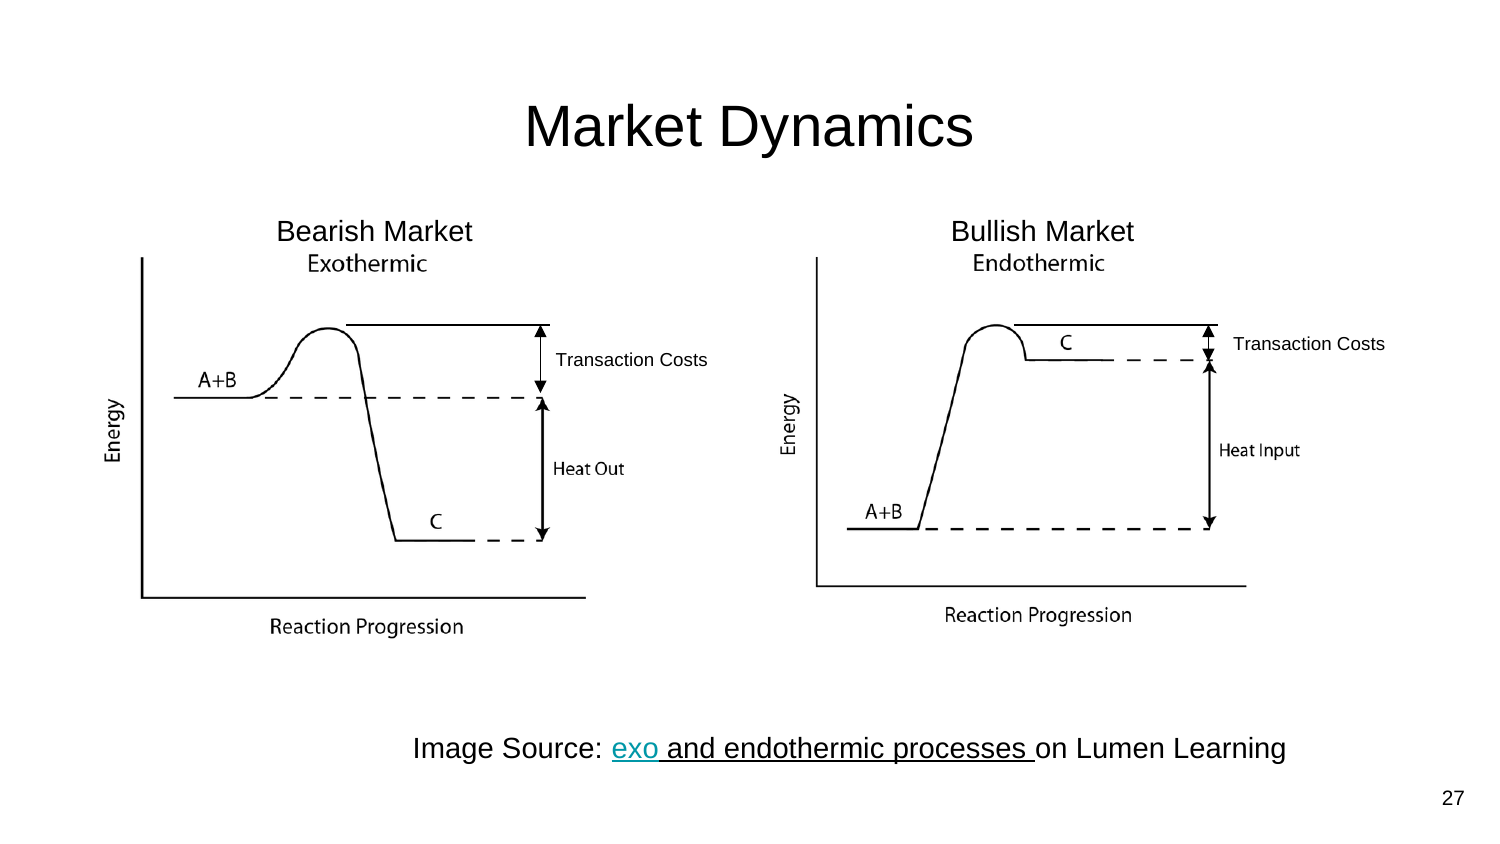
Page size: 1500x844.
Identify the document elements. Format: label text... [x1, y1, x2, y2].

slide_number 27 [1389, 764, 1480, 830]
text_box Transaction Costs [630, 339, 723, 378]
text_box Bearish Market [261, 205, 489, 249]
picture [776, 250, 1300, 627]
text_box Transaction Costs [1305, 323, 1402, 362]
picture [101, 250, 624, 639]
text_box Image Source: exo and endothermic processes on Lumen Learning [398, 722, 1302, 772]
text_box Bullish Market [936, 205, 1150, 249]
title Market Dynamics [51, 72, 1449, 167]
